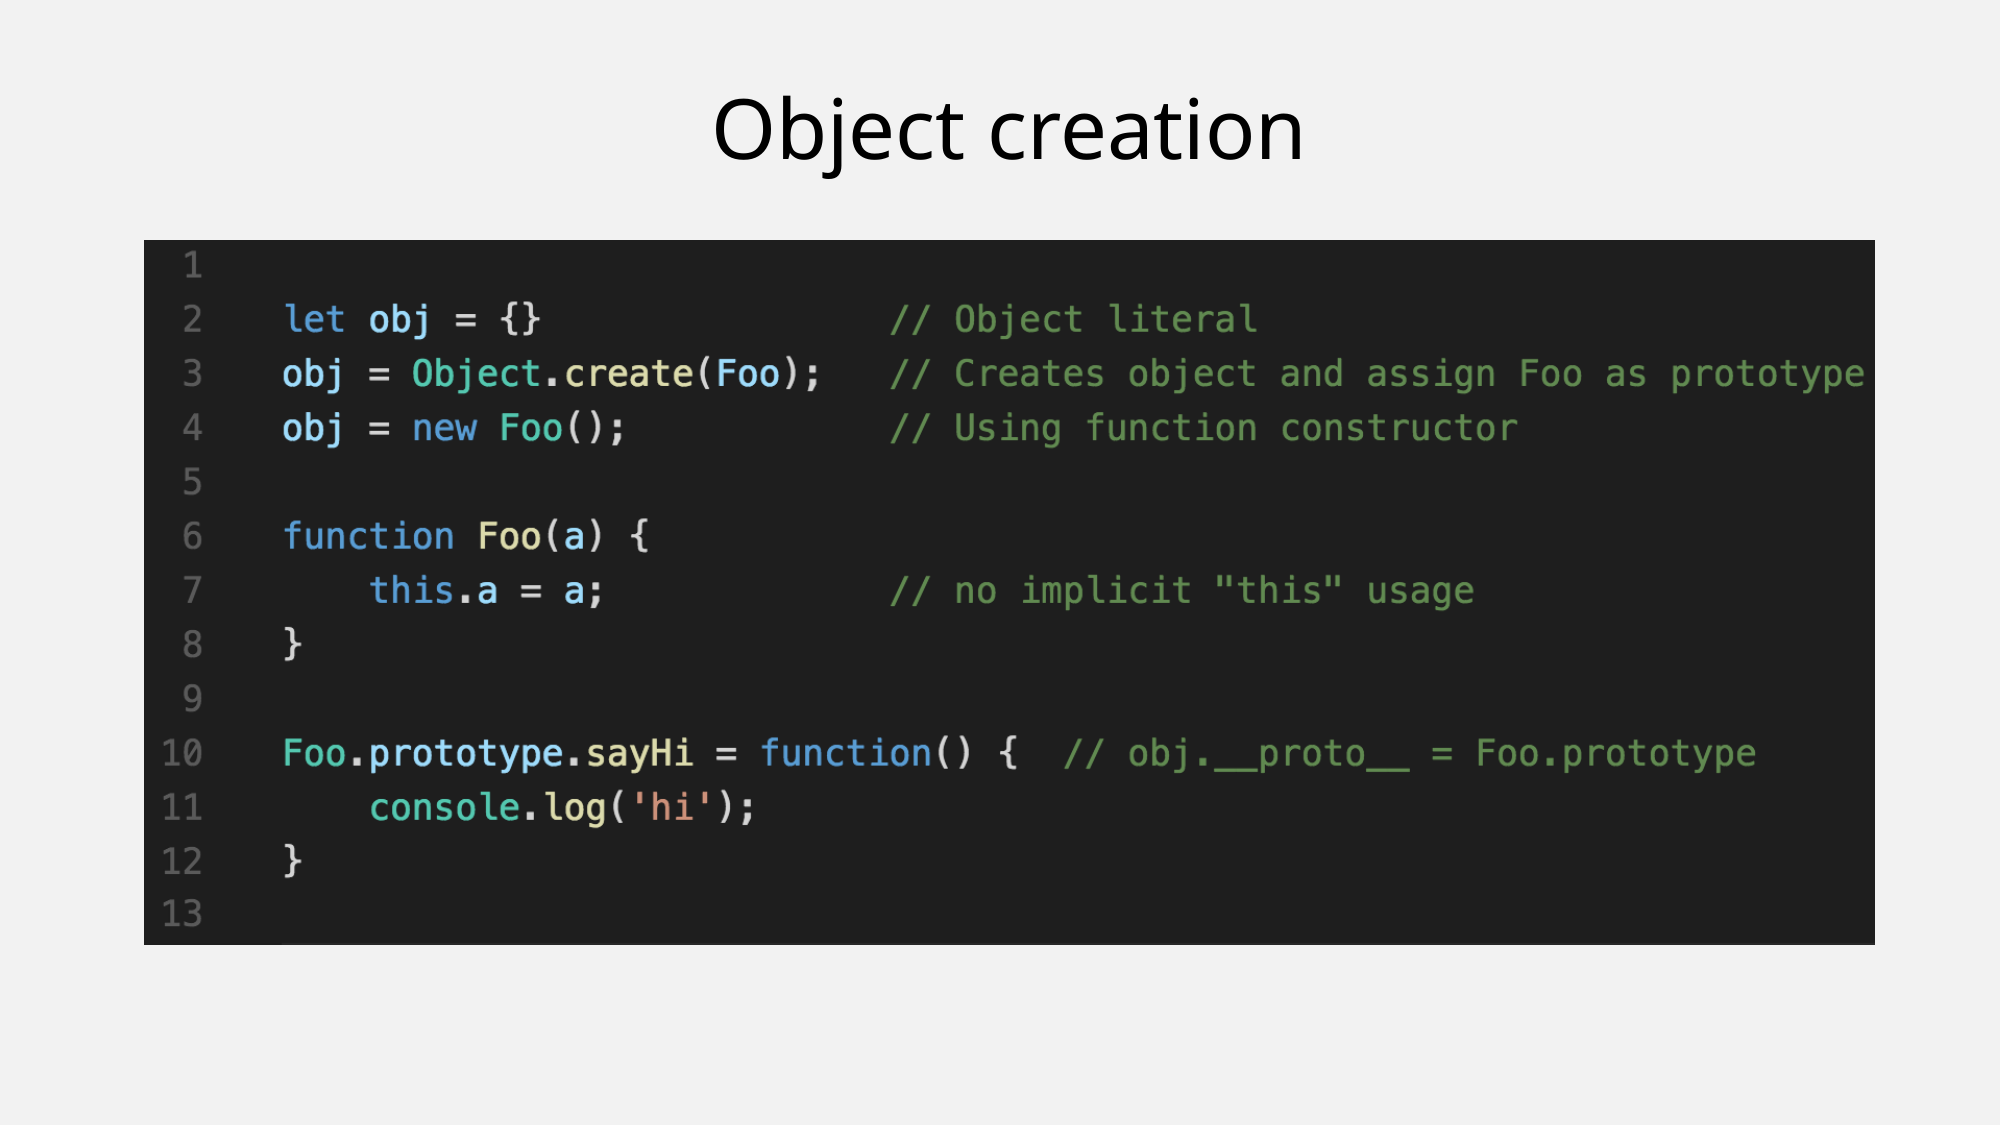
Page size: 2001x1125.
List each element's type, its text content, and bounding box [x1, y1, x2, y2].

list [144, 240, 1875, 946]
title Object creation [131, 47, 1887, 206]
